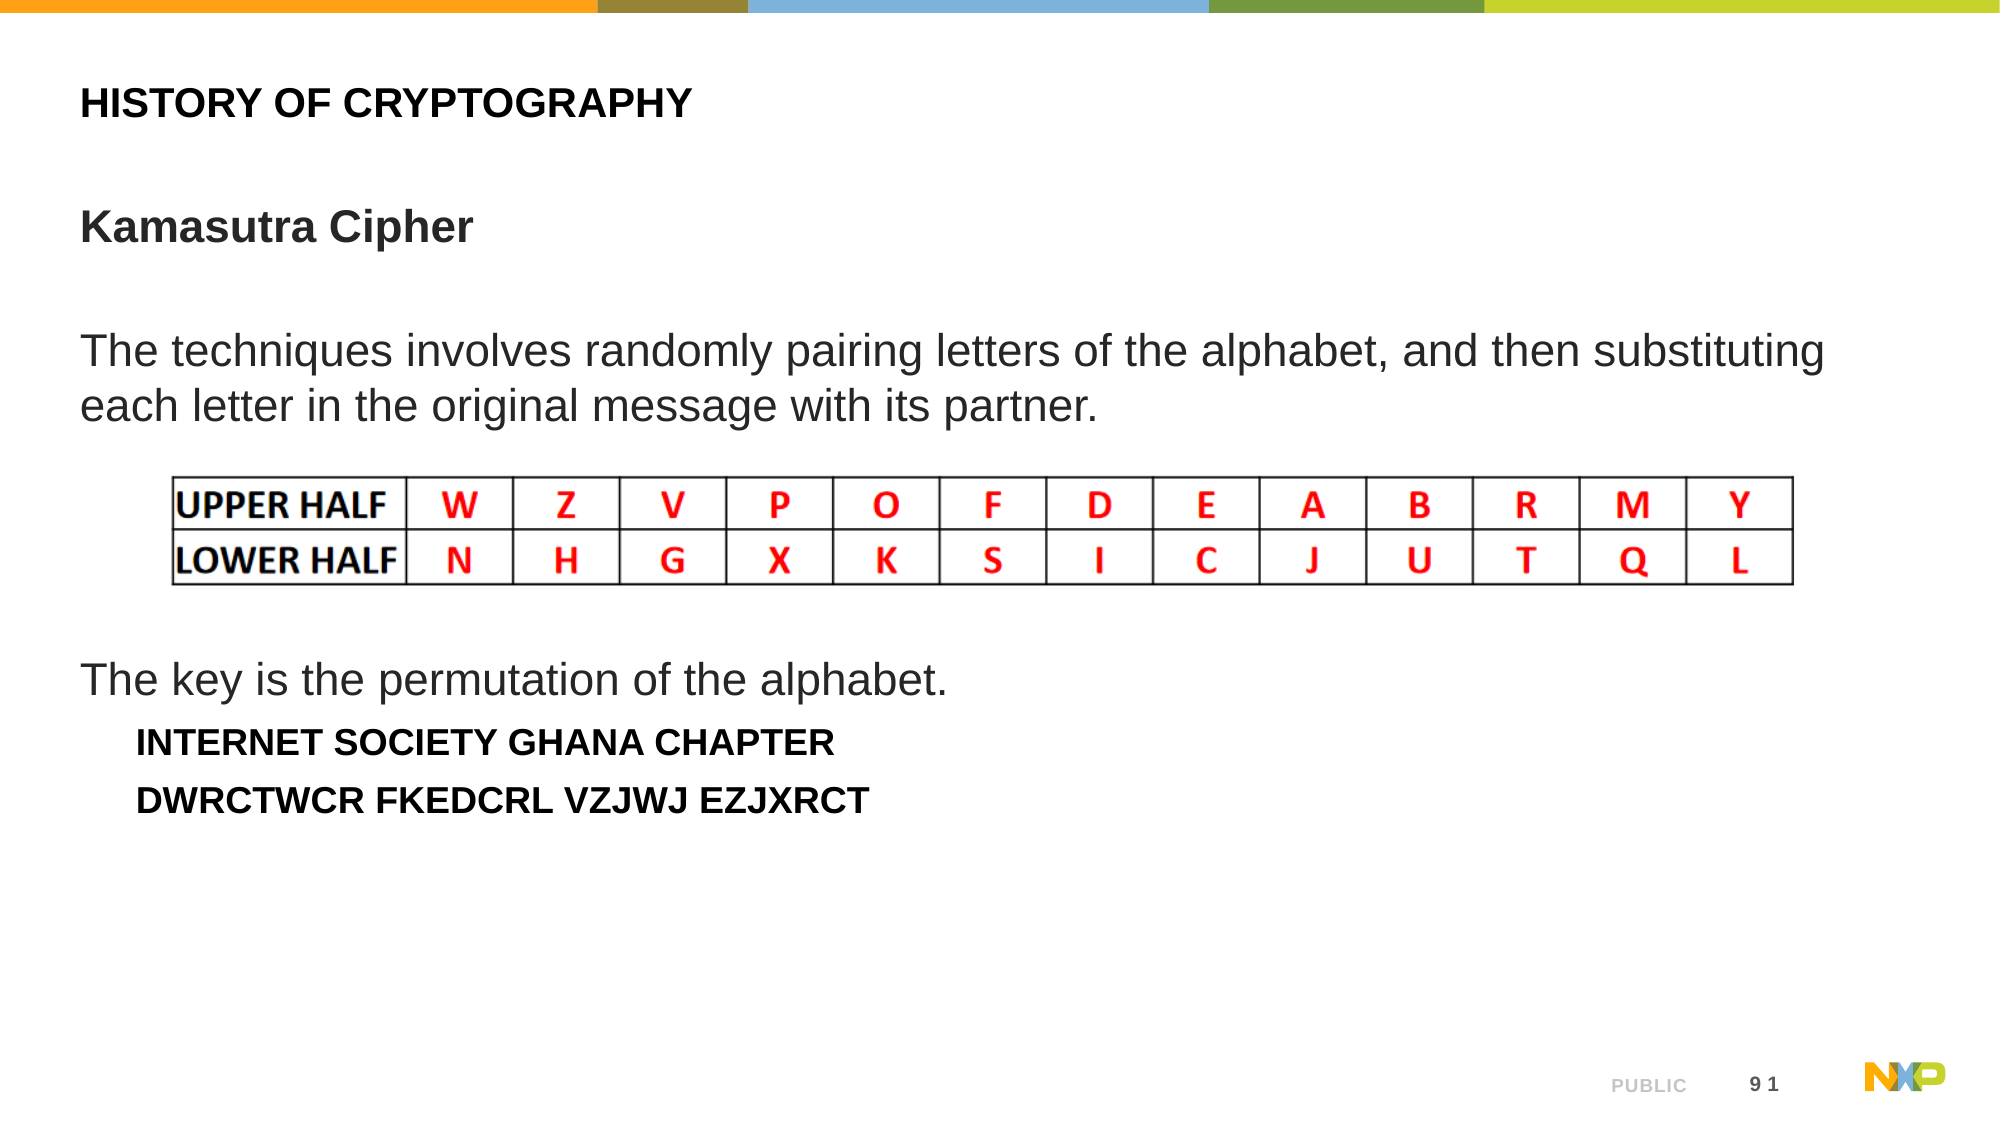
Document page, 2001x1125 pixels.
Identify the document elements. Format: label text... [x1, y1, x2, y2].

list Kamasutra Cipher The techniques involves randomly pairing letters of the alphabet, and then substituting each letter in the original message with its partner. The key is the permutation of the alphabet. INTERNET SOCIETY GHANA CHAPTER DWRCTWCR FKEDCRL VZJWJ EZJXRCT [64, 189, 1940, 955]
title History of Cryptography [64, 67, 1940, 176]
picture [163, 457, 1818, 611]
